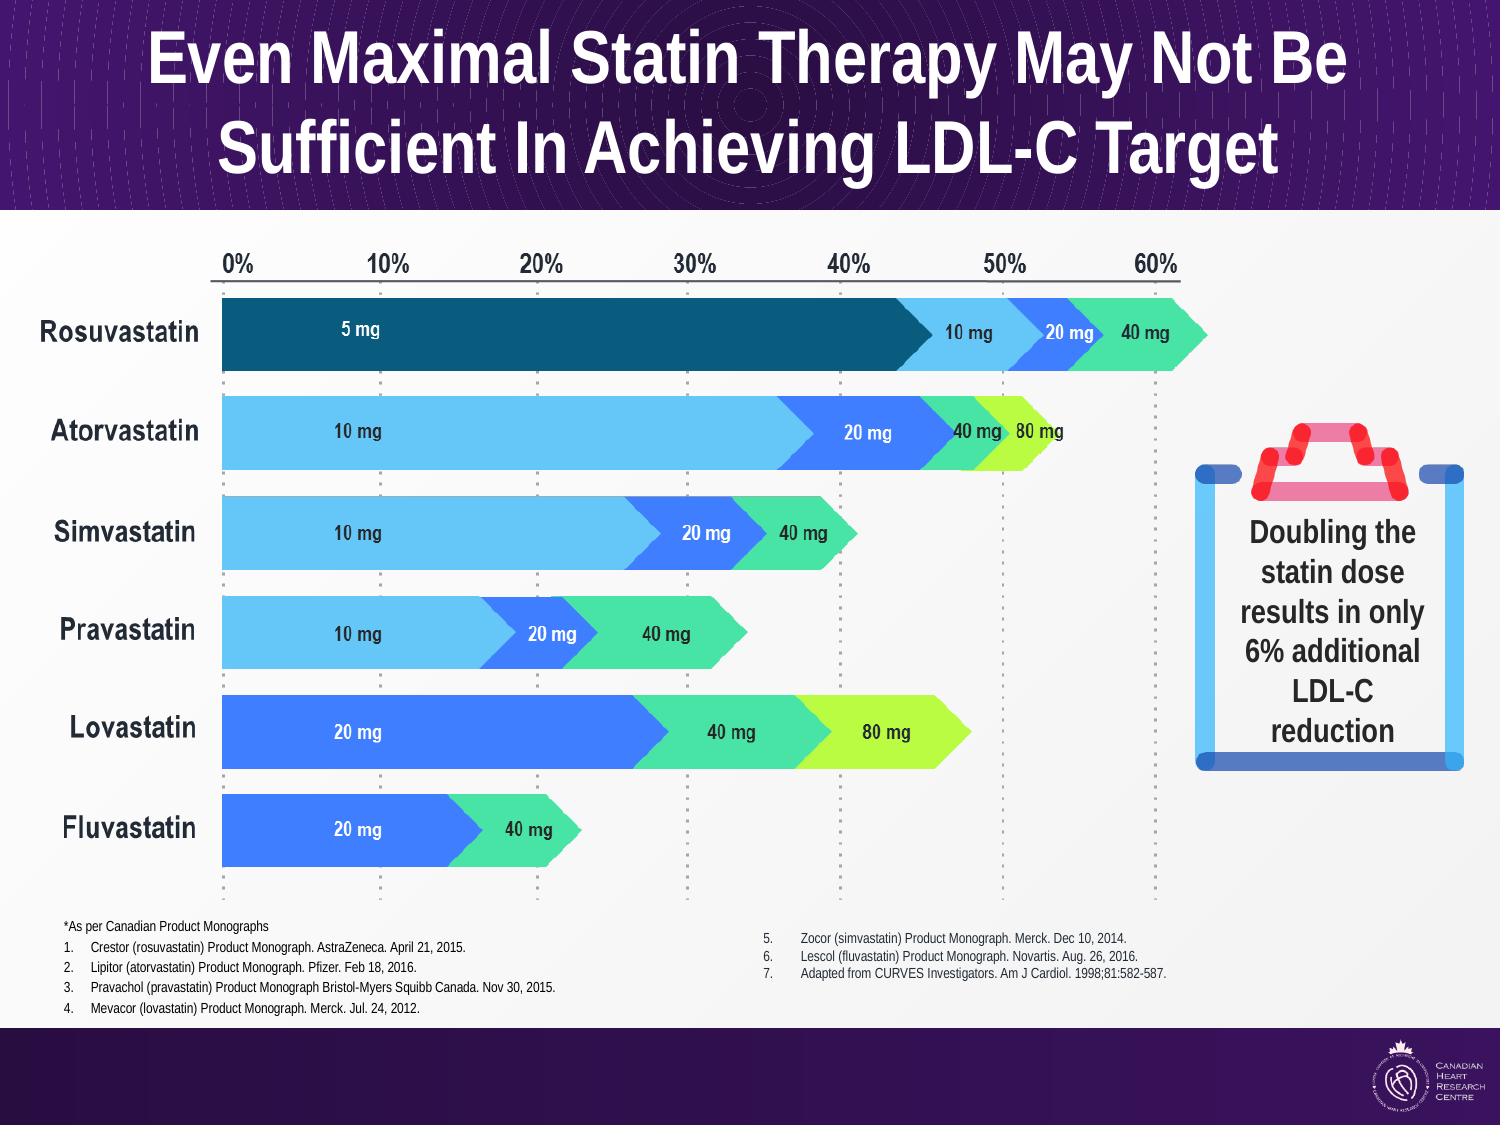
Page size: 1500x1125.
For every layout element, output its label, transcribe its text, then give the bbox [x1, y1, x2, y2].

text_box Even Maximal Statin Therapy May Not Be Sufficient In Achieving LDL-C Target [56, 1, 1441, 197]
text_box Zocor (simvastatin) Product Monograph. Merck. Dec 10, 2014. Lescol (fluvastatin) Product Monograph. Novartis. Aug. 26, 2016. Adapted from CURVES Investigators. Am J Cardiol. 1998;81:582-587. [748, 929, 1486, 990]
text_box [0, 0, 1500, 212]
picture [0, 237, 1464, 901]
picture [1369, 1039, 1487, 1115]
text_box [0, 1027, 1500, 1125]
text_box *As per Canadian Product Monographs Crestor (rosuvastatin) Product Monograph. AstraZeneca. April 21, 2015. Lipitor (atorvastatin) Product Monograph. Pfizer. Feb 18, 2016. Pravachol (pravastatin) Product Monograph Bristol-Myers Squibb Canada. Nov 30, 2015. Mevacor (lovastatin) Product Monograph. Merck. Jul. 24, 2012. [49, 910, 770, 970]
